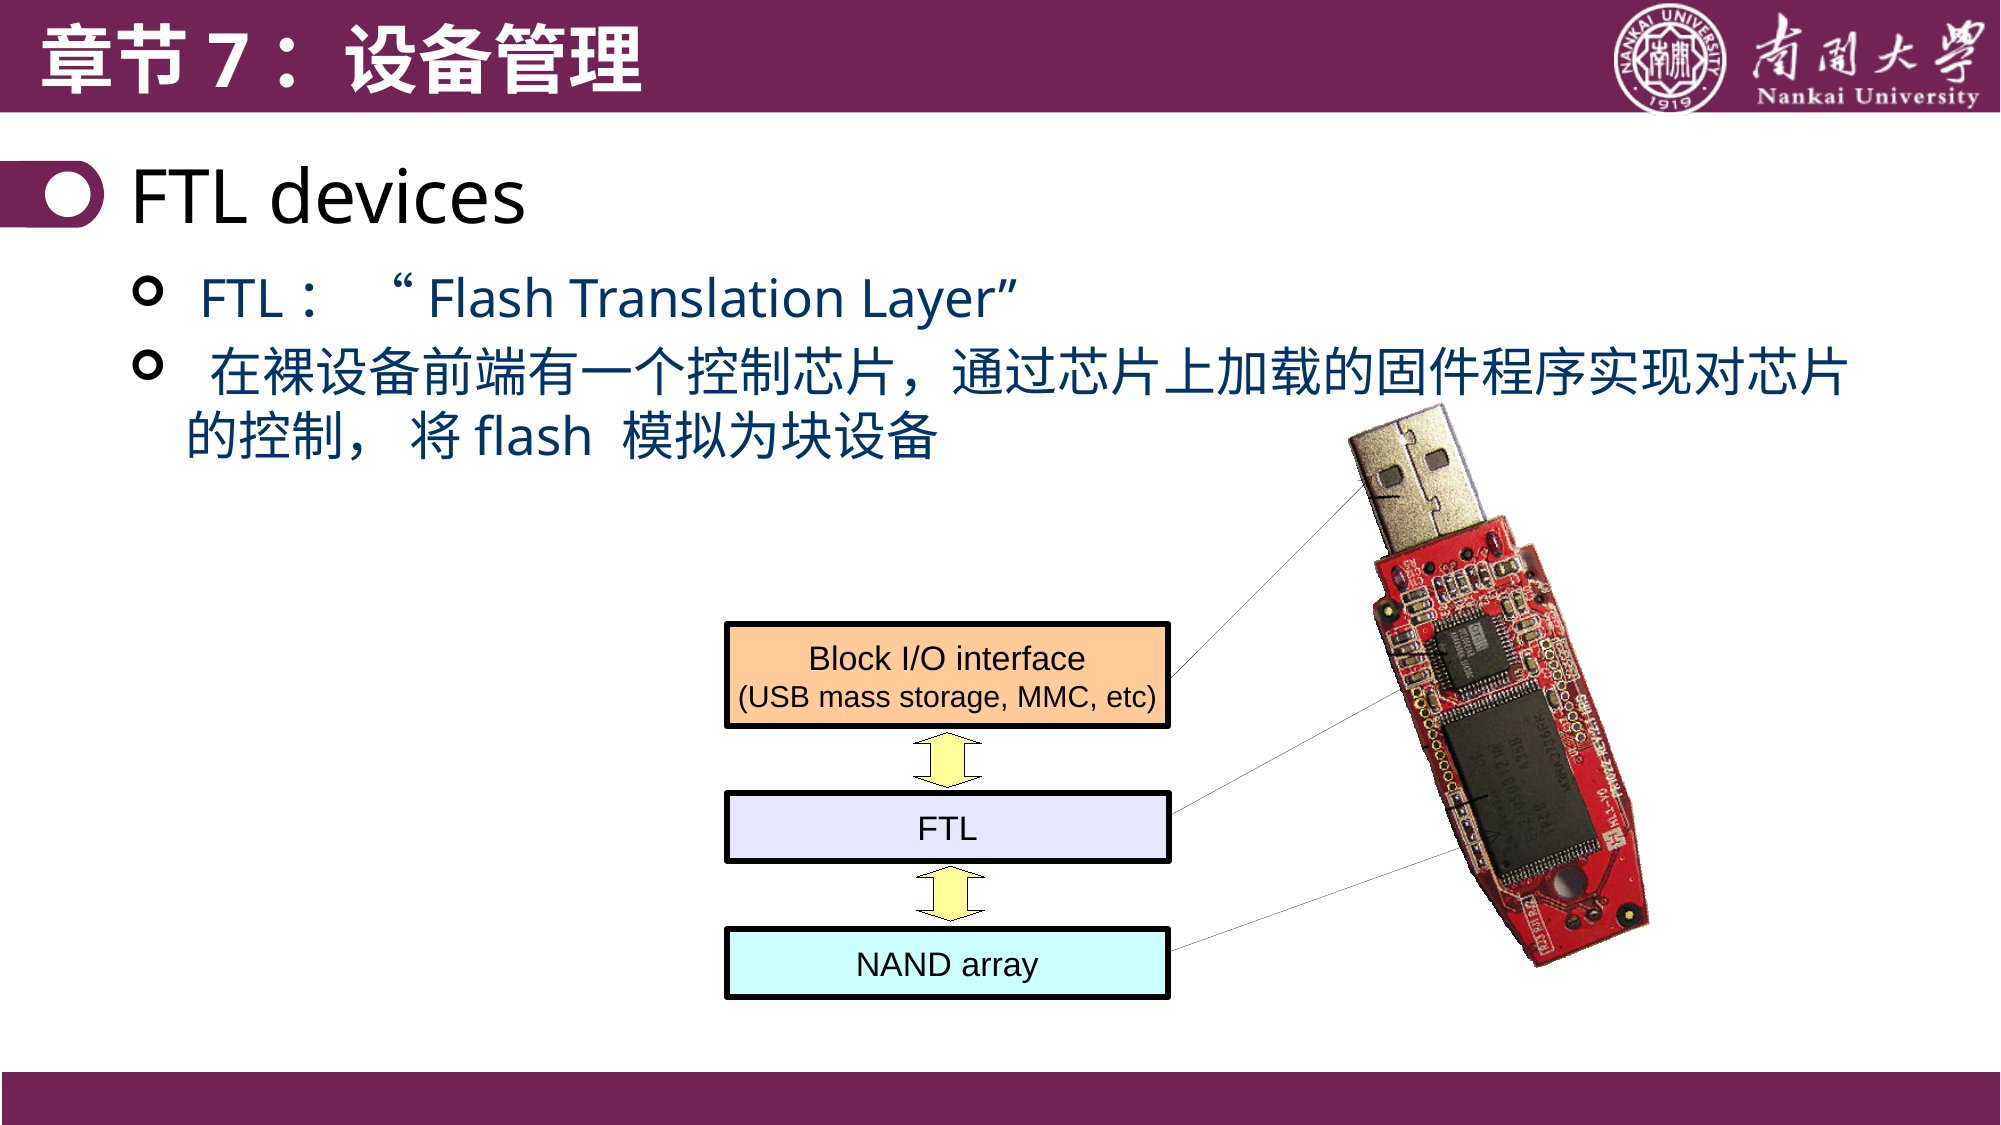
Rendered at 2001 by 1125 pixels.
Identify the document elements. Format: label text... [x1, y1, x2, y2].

title FTL devices [114, 97, 1886, 257]
list FTL： “Flash Translation Layer” 在裸设备前端有一个控制芯片，通过芯片上加载的固件程序实现对芯片的控制， 将flash 模拟为块设备 [114, 257, 1886, 911]
text_box [916, 866, 985, 922]
text_box [913, 732, 982, 788]
text_box FTL [726, 792, 1169, 861]
picture [1346, 401, 1656, 972]
picture [1614, 2, 2001, 120]
text_box Block I/O interface (USB mass storage, MMC, etc) [726, 624, 1169, 727]
text_box NAND array [726, 928, 1169, 997]
